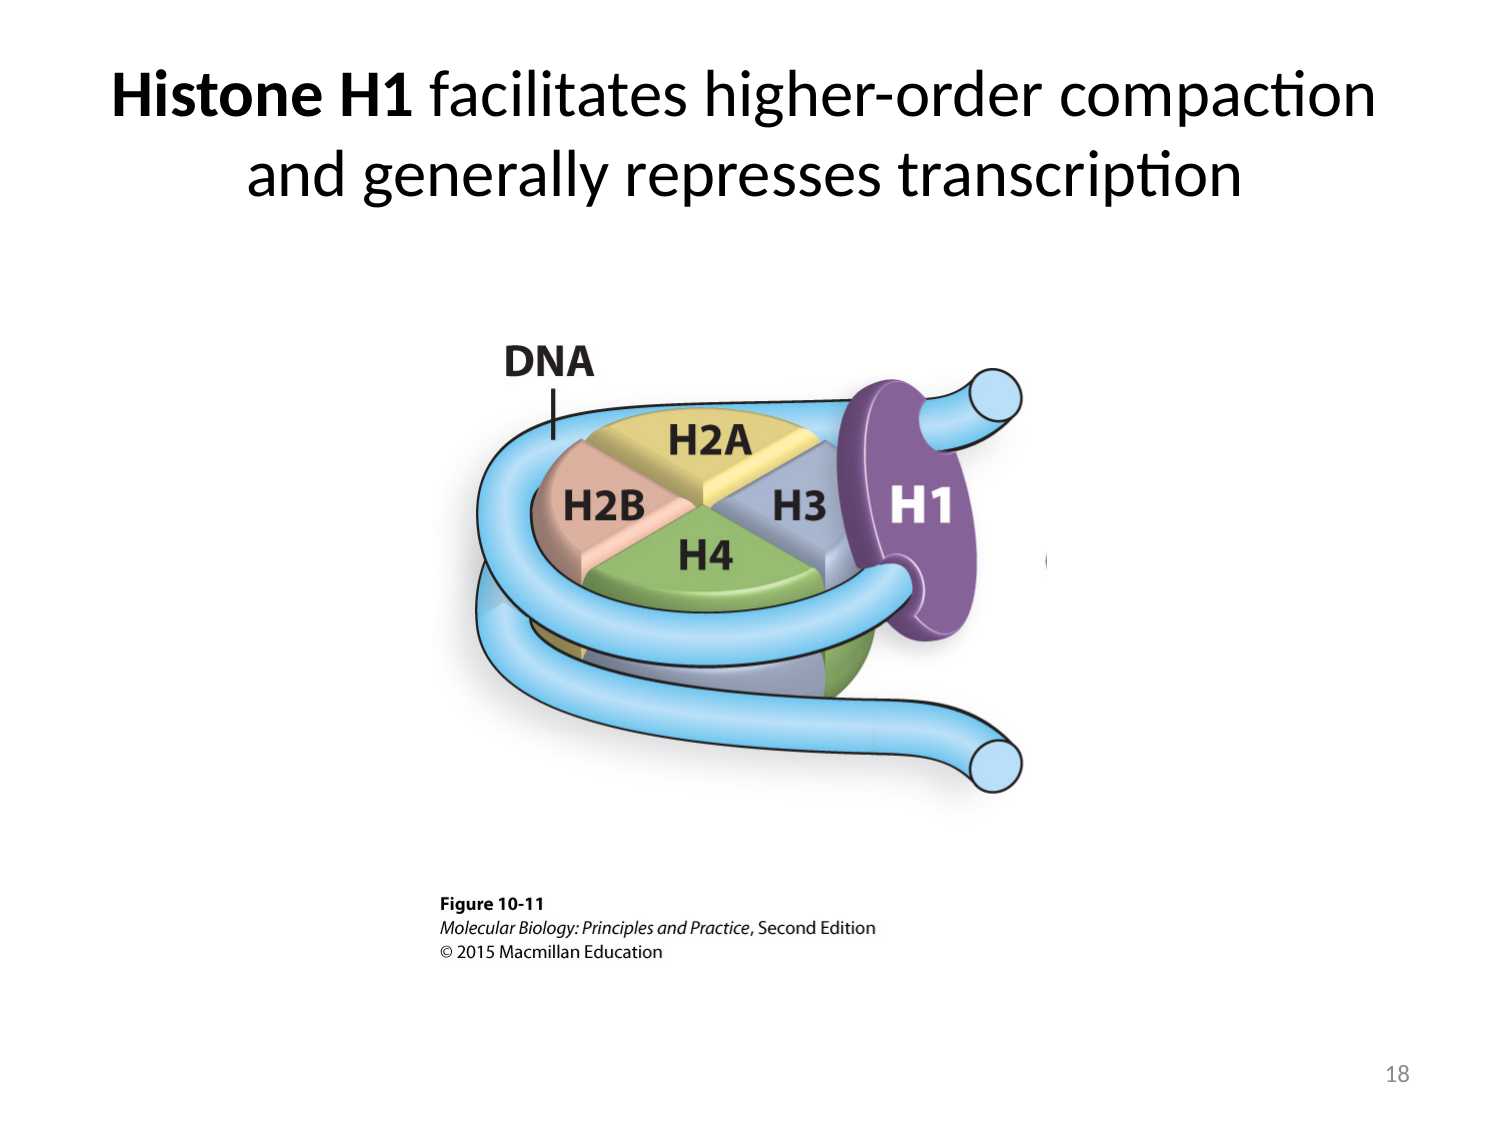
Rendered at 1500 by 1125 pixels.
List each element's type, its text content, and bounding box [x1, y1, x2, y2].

slide_number 18 [1074, 1042, 1425, 1103]
text_box Histone H1 facilitates higher-order compaction and generally represses transcription [71, 42, 1420, 218]
picture [432, 327, 1047, 966]
